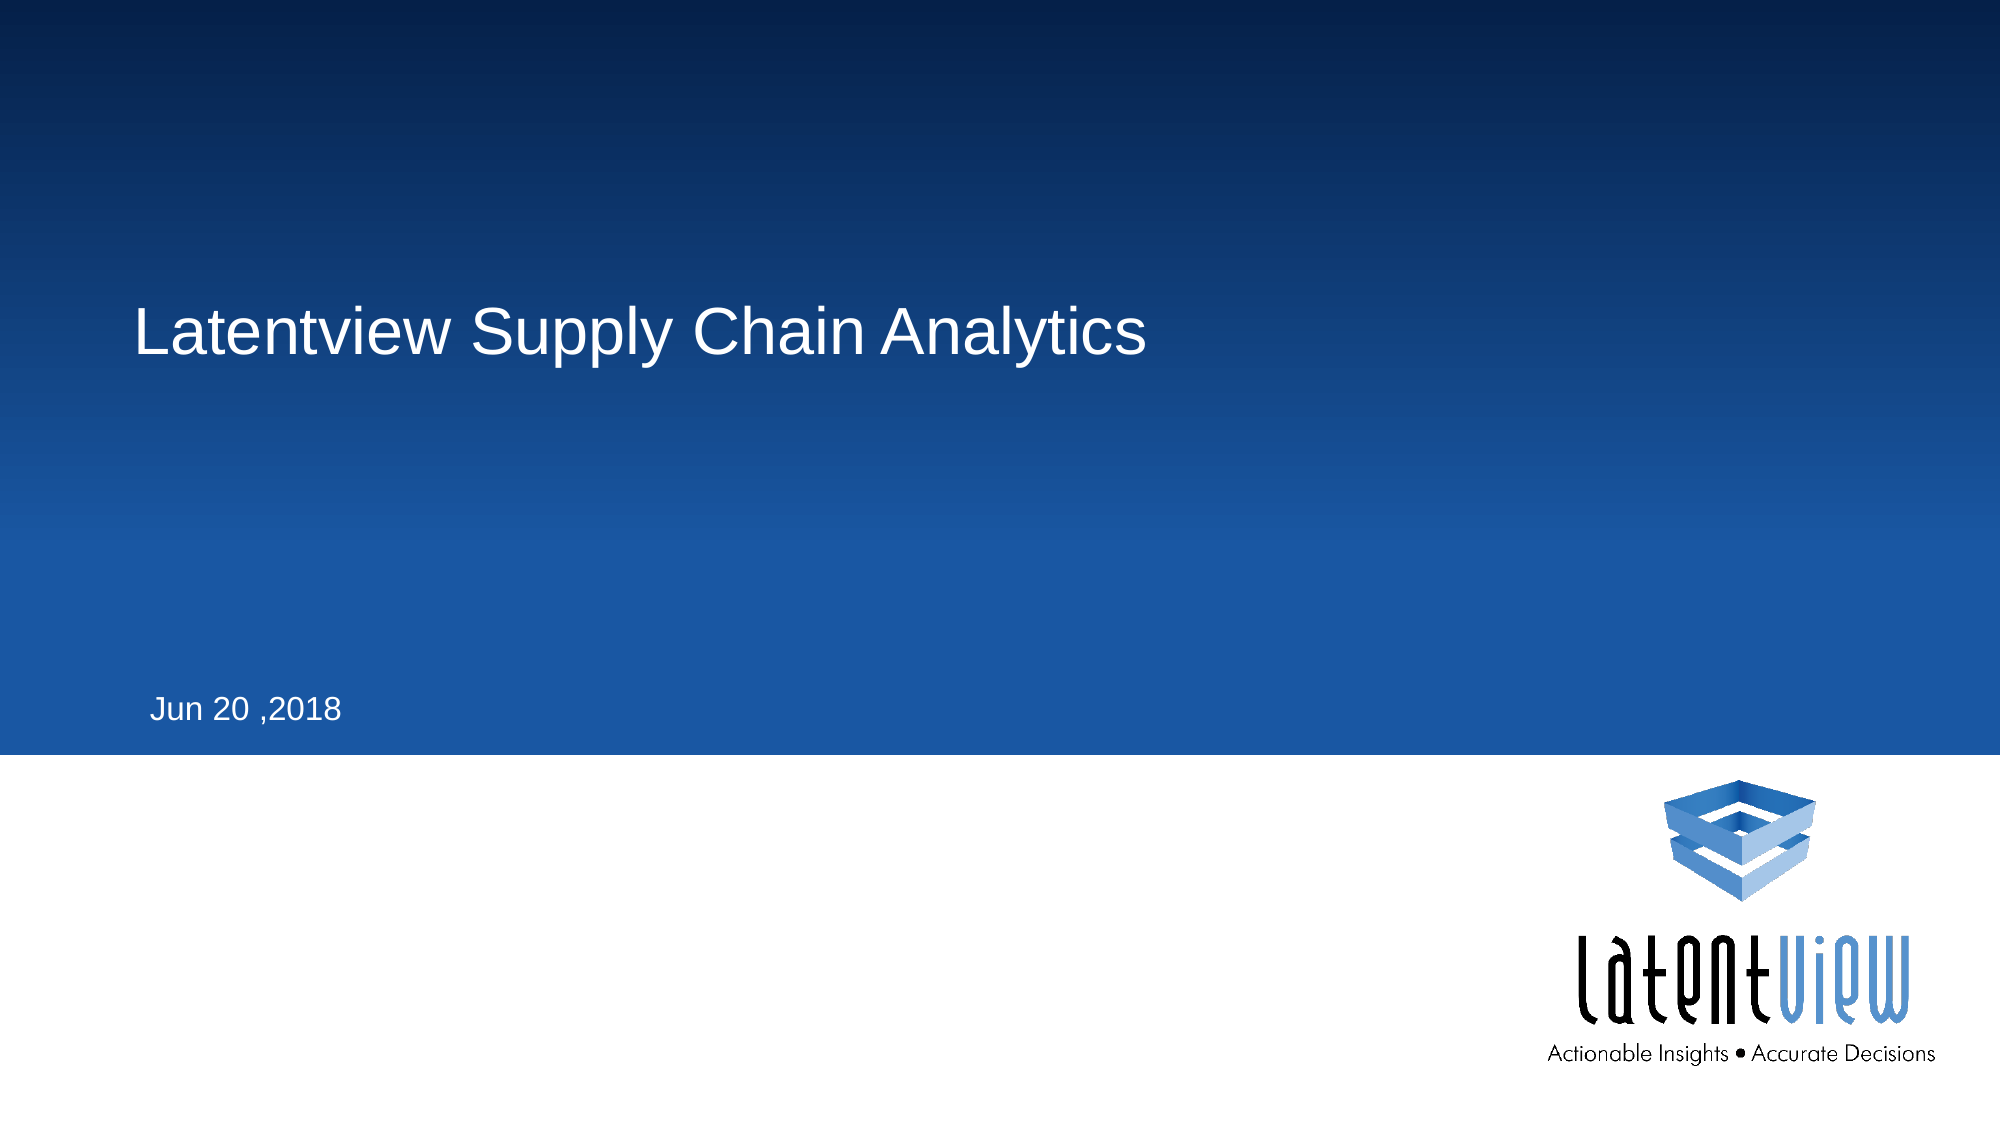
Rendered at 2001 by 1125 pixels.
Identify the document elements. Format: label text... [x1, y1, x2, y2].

picture [1486, 741, 2000, 1105]
list Jun 20 ,2018 [134, 671, 568, 742]
title Latentview Supply Chain Analytics [118, 282, 1394, 384]
